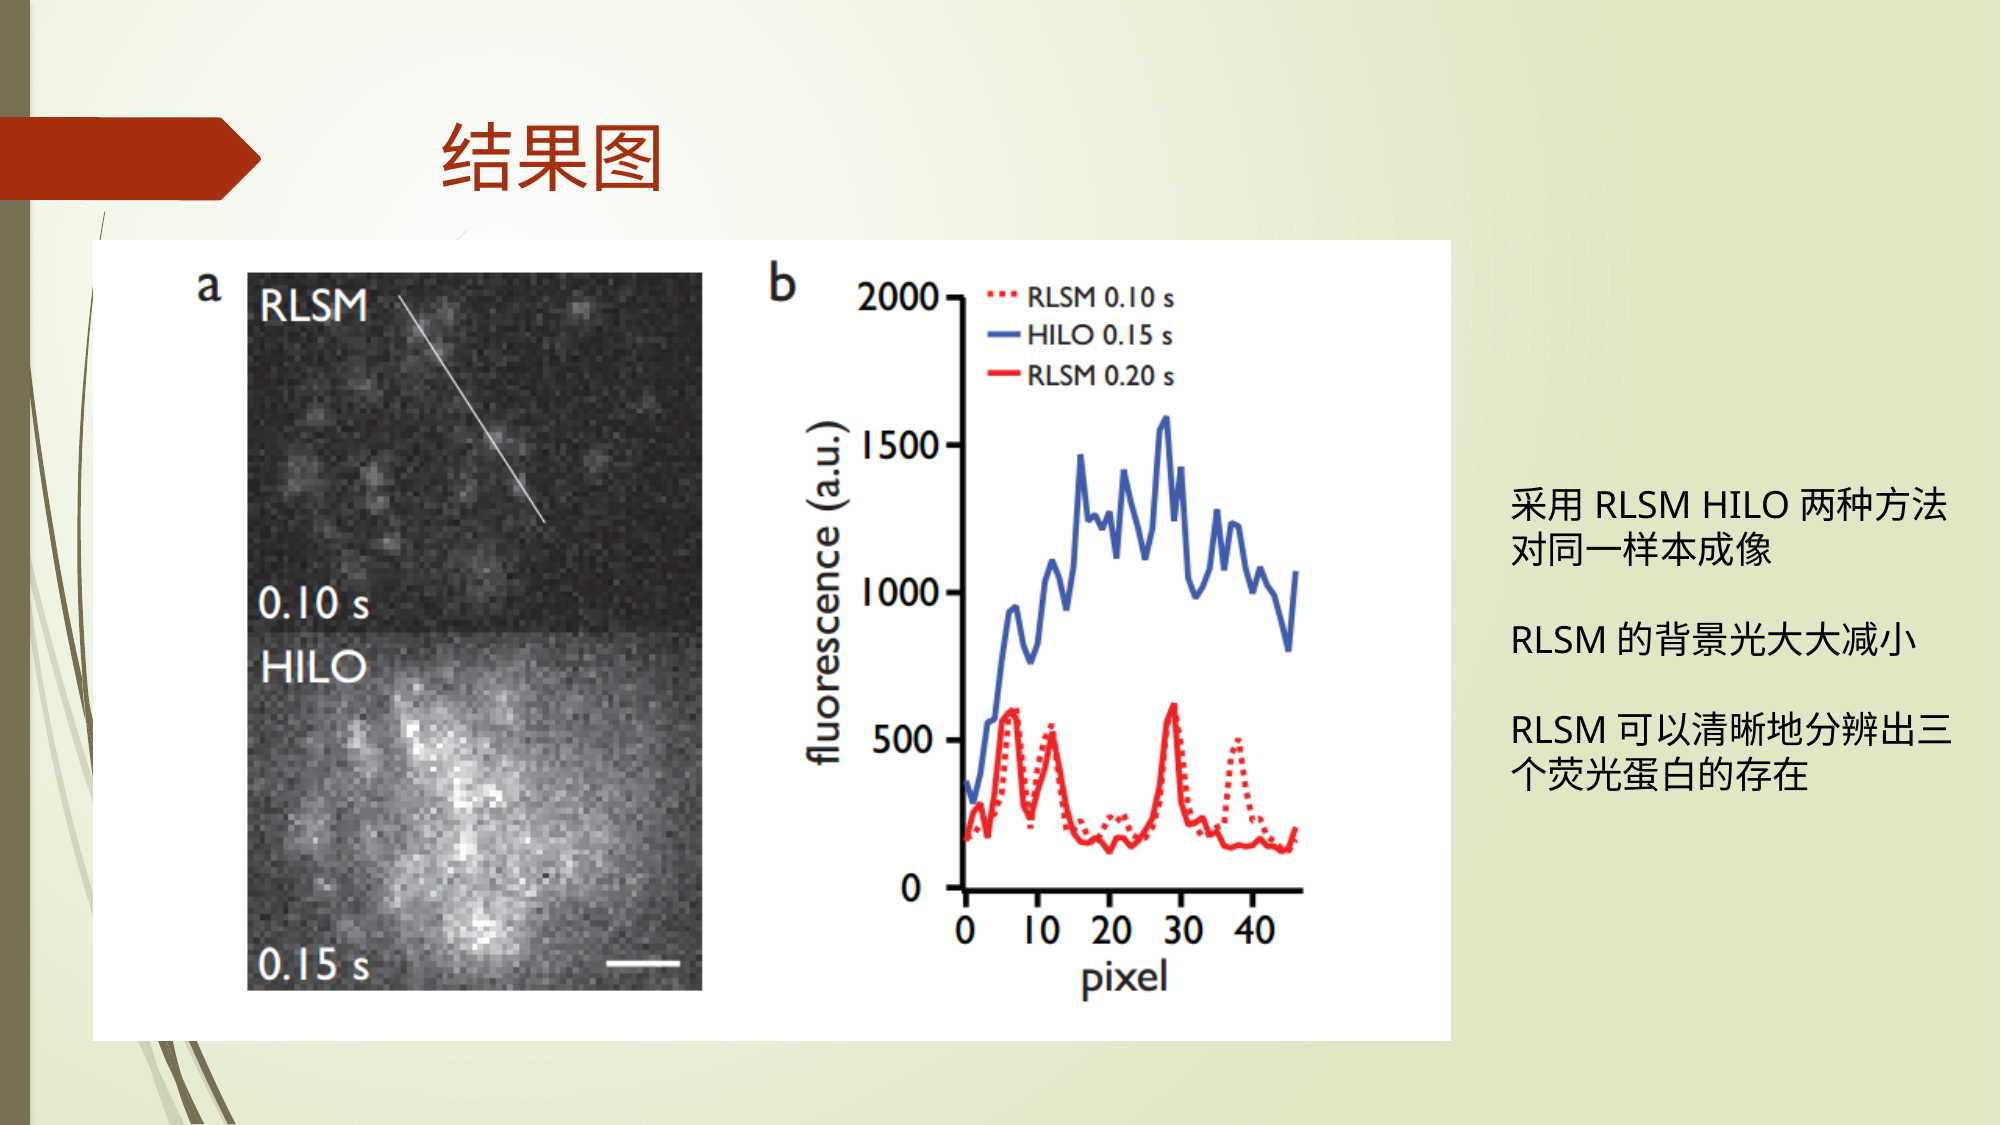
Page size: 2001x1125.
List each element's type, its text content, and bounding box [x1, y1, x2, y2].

text_box 采用RLSM HILO两种方法 对同一样本成像 RLSM的背景光大大减小 RLSM可以清晰地分辨出三 个荧光蛋白的存在 [1495, 473, 1970, 804]
title 结果图 [425, 102, 1888, 227]
picture [92, 240, 1451, 1041]
